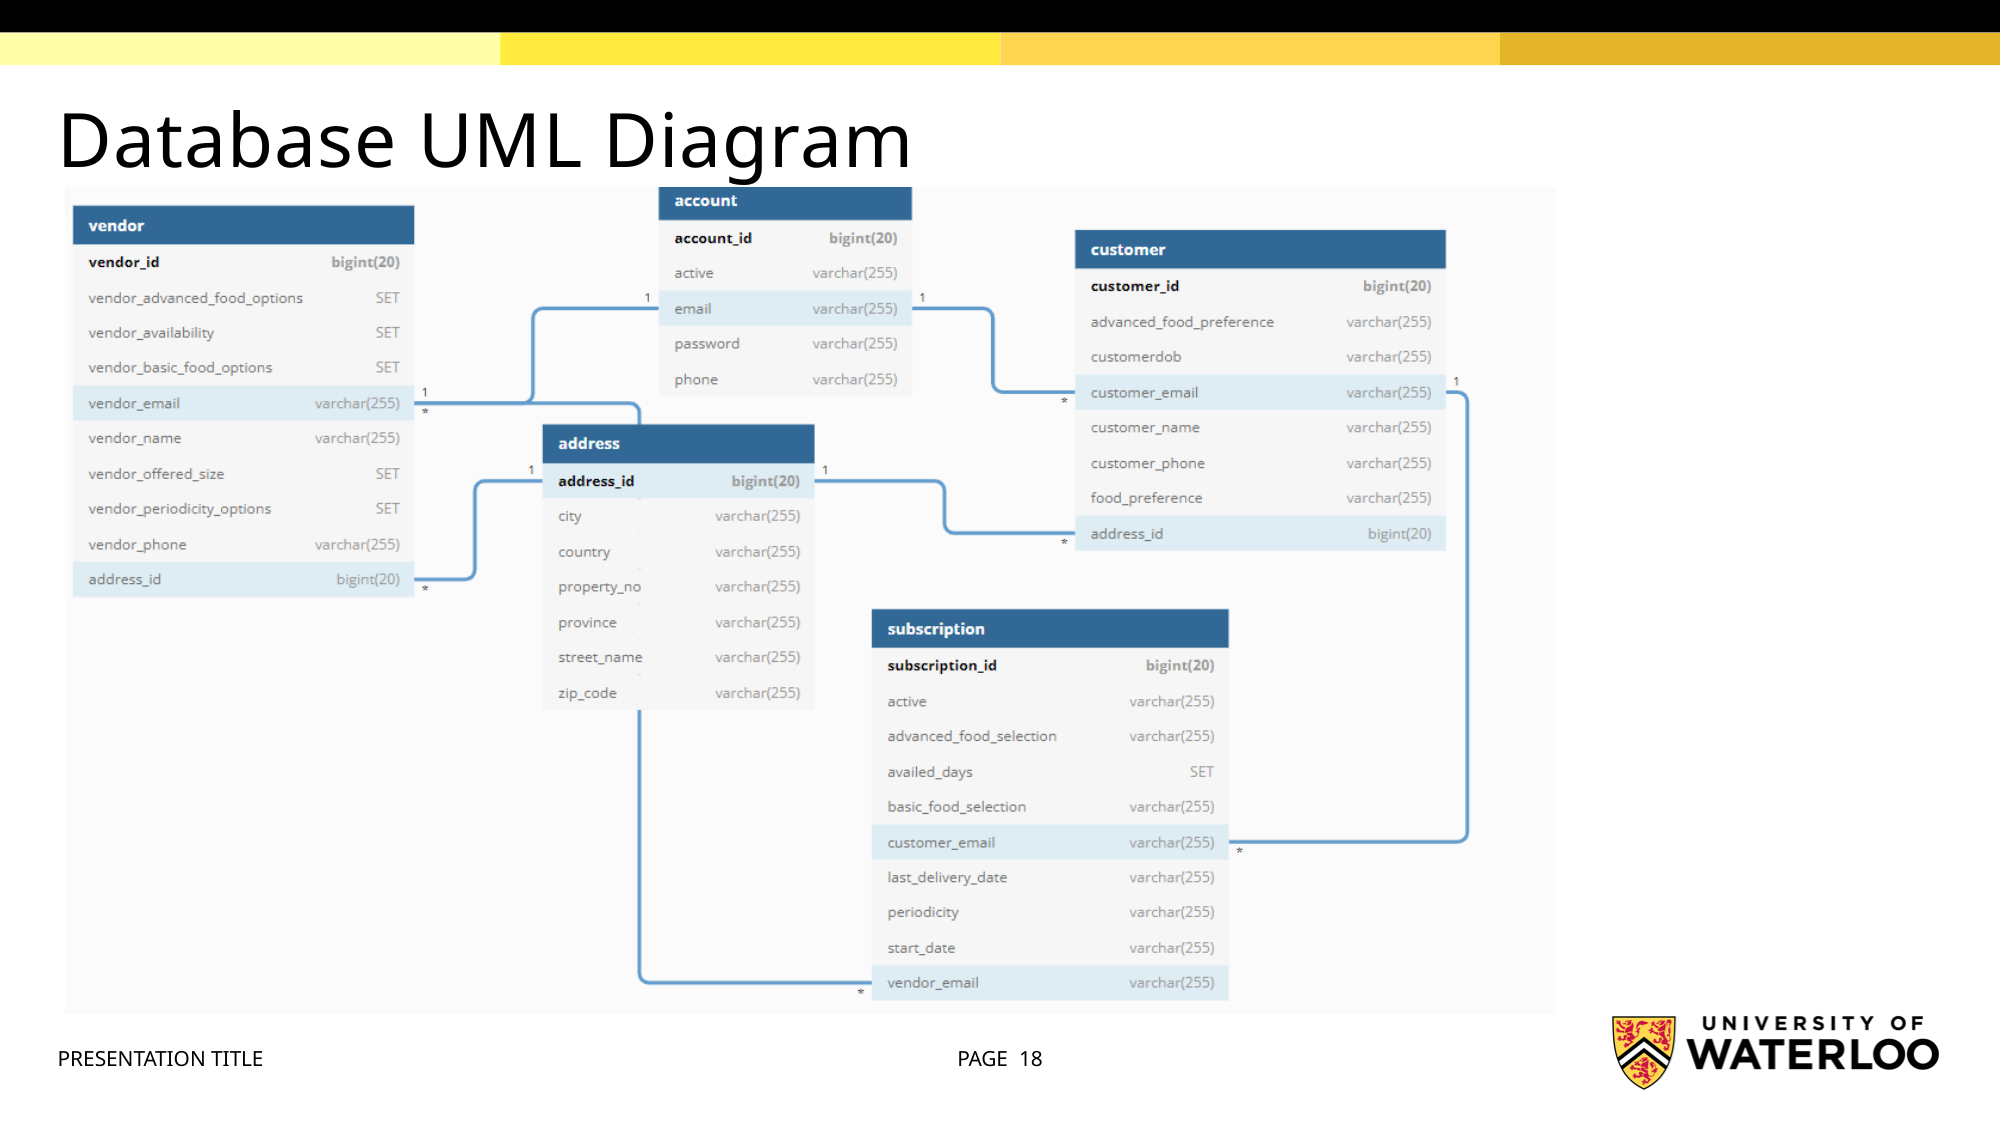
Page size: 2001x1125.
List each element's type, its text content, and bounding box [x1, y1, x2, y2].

picture [1606, 1008, 1945, 1095]
footer PRESENTATION TITLE [42, 1039, 900, 1081]
title Database UML Diagram [42, 71, 1941, 219]
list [64, 187, 1556, 1014]
slide_number PAGE 18 [916, 1039, 1084, 1081]
